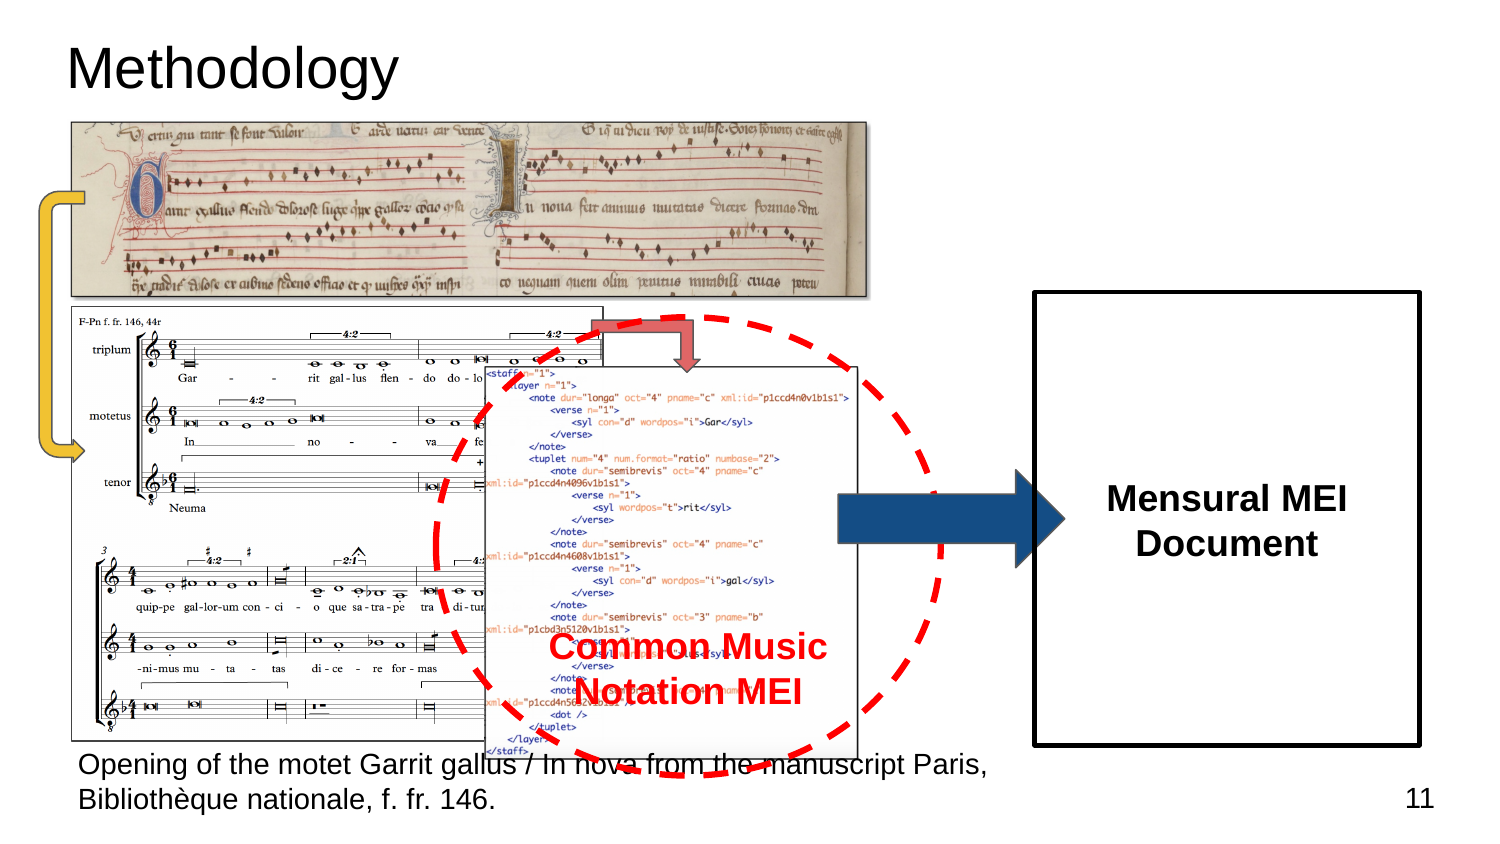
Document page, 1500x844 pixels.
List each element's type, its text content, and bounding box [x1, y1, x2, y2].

title Methodology [51, 18, 1449, 113]
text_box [435, 316, 941, 776]
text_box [837, 291, 1420, 746]
slide_number 11 [1389, 764, 1480, 830]
picture [66, 118, 872, 301]
text_box [39, 191, 66, 458]
text_box Opening of the motet Garrit gallus / In nova from the manuscript Paris, Bibliothèque nationale, f. fr. 146. [62, 740, 1129, 844]
picture [72, 306, 603, 741]
